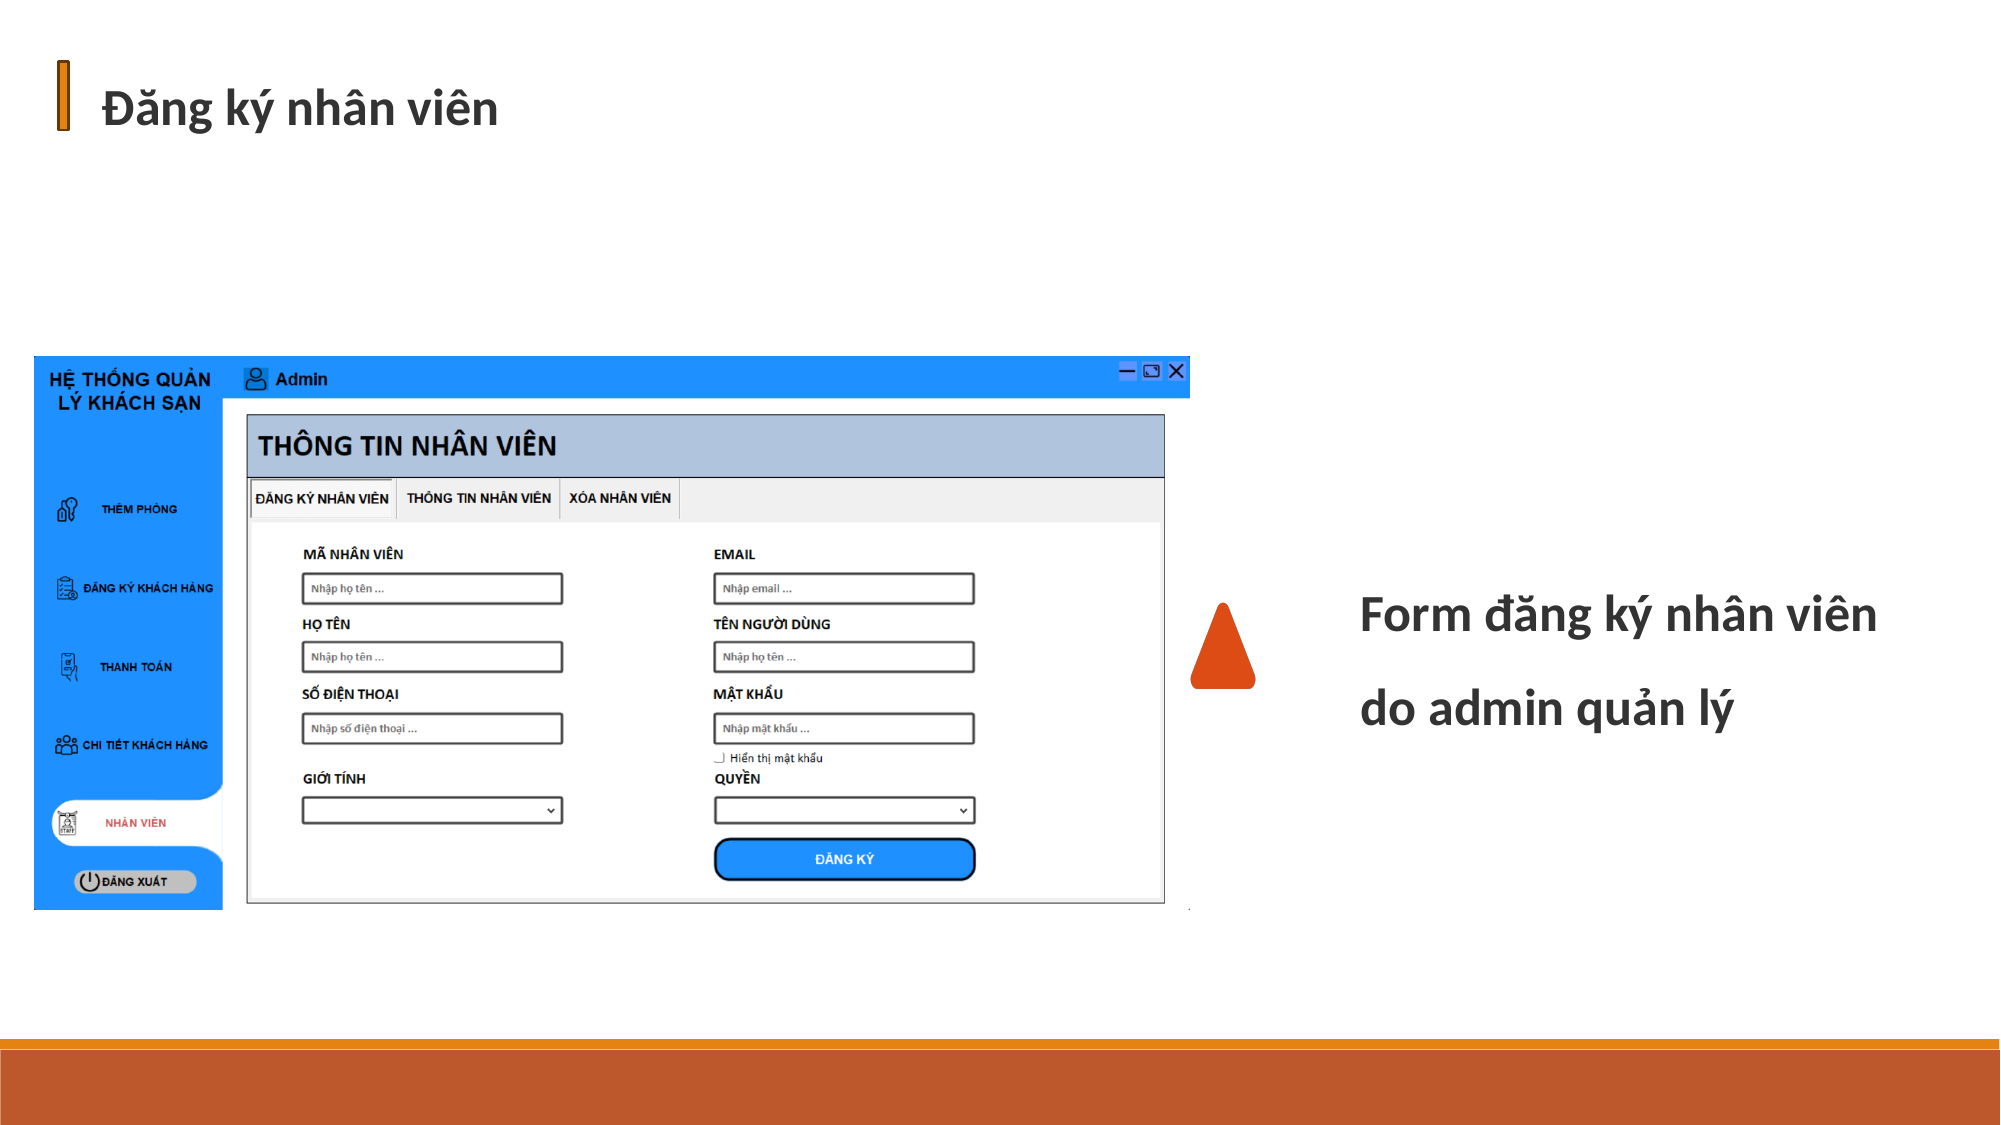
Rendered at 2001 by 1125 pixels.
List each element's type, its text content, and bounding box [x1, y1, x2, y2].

text_box Form đăng ký nhân viên do admin quản lý [1345, 540, 1915, 743]
text_box Đăng ký nhân viên [87, 34, 540, 144]
text_box [1197, 601, 1257, 689]
text_box [57, 60, 70, 131]
picture [33, 356, 1190, 911]
